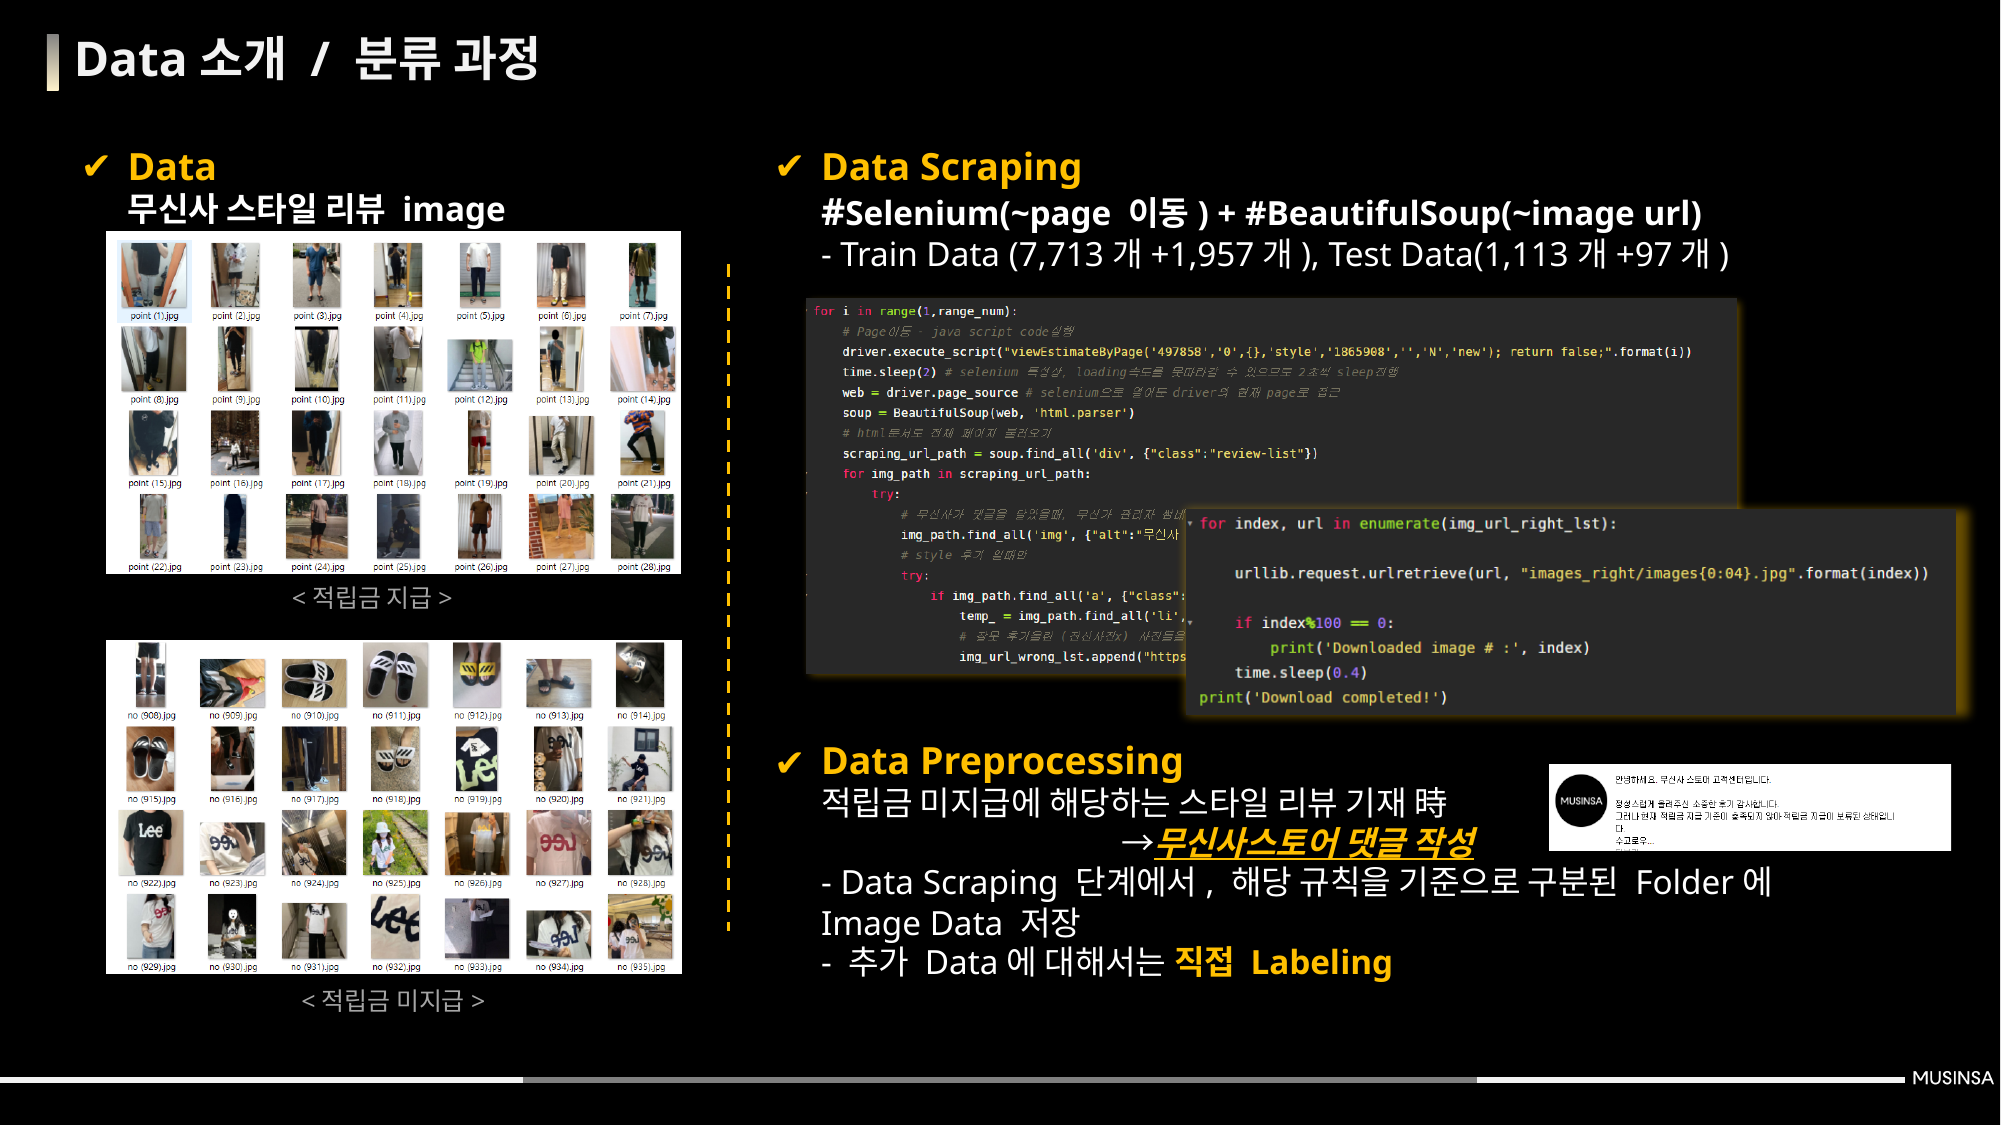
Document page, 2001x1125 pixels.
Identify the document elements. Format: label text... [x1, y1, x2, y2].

text_box Data Scraping #Selenium(~page 이동) + #BeautifulSoup(~image url) - Train Data (7,713개+1,957개), Test Data(1,113개+97개) [759, 135, 1908, 326]
picture [1905, 1030, 2000, 1125]
picture [1548, 764, 1952, 851]
picture [106, 640, 682, 975]
list Data소개 / 분류 과정 [58, 24, 682, 98]
text_box <적립금 미지급> [127, 984, 659, 1024]
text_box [806, 297, 1956, 715]
text_box Data Preprocessing 적립금 미지급에 해당하는 스타일 리뷰 기재 時 →무신사스토어 댓글 작성 - Data Scraping 단계에서, 해당 규칙을 기준으로 구분된 Folder에 Image Data 저장 - 추가 Data에 대해서는 직접 Labeling [759, 729, 1851, 989]
picture [106, 231, 681, 574]
text_box Data 무신사 스타일 리뷰 image [65, 135, 667, 236]
text_box <적립금 지급> [106, 581, 638, 620]
